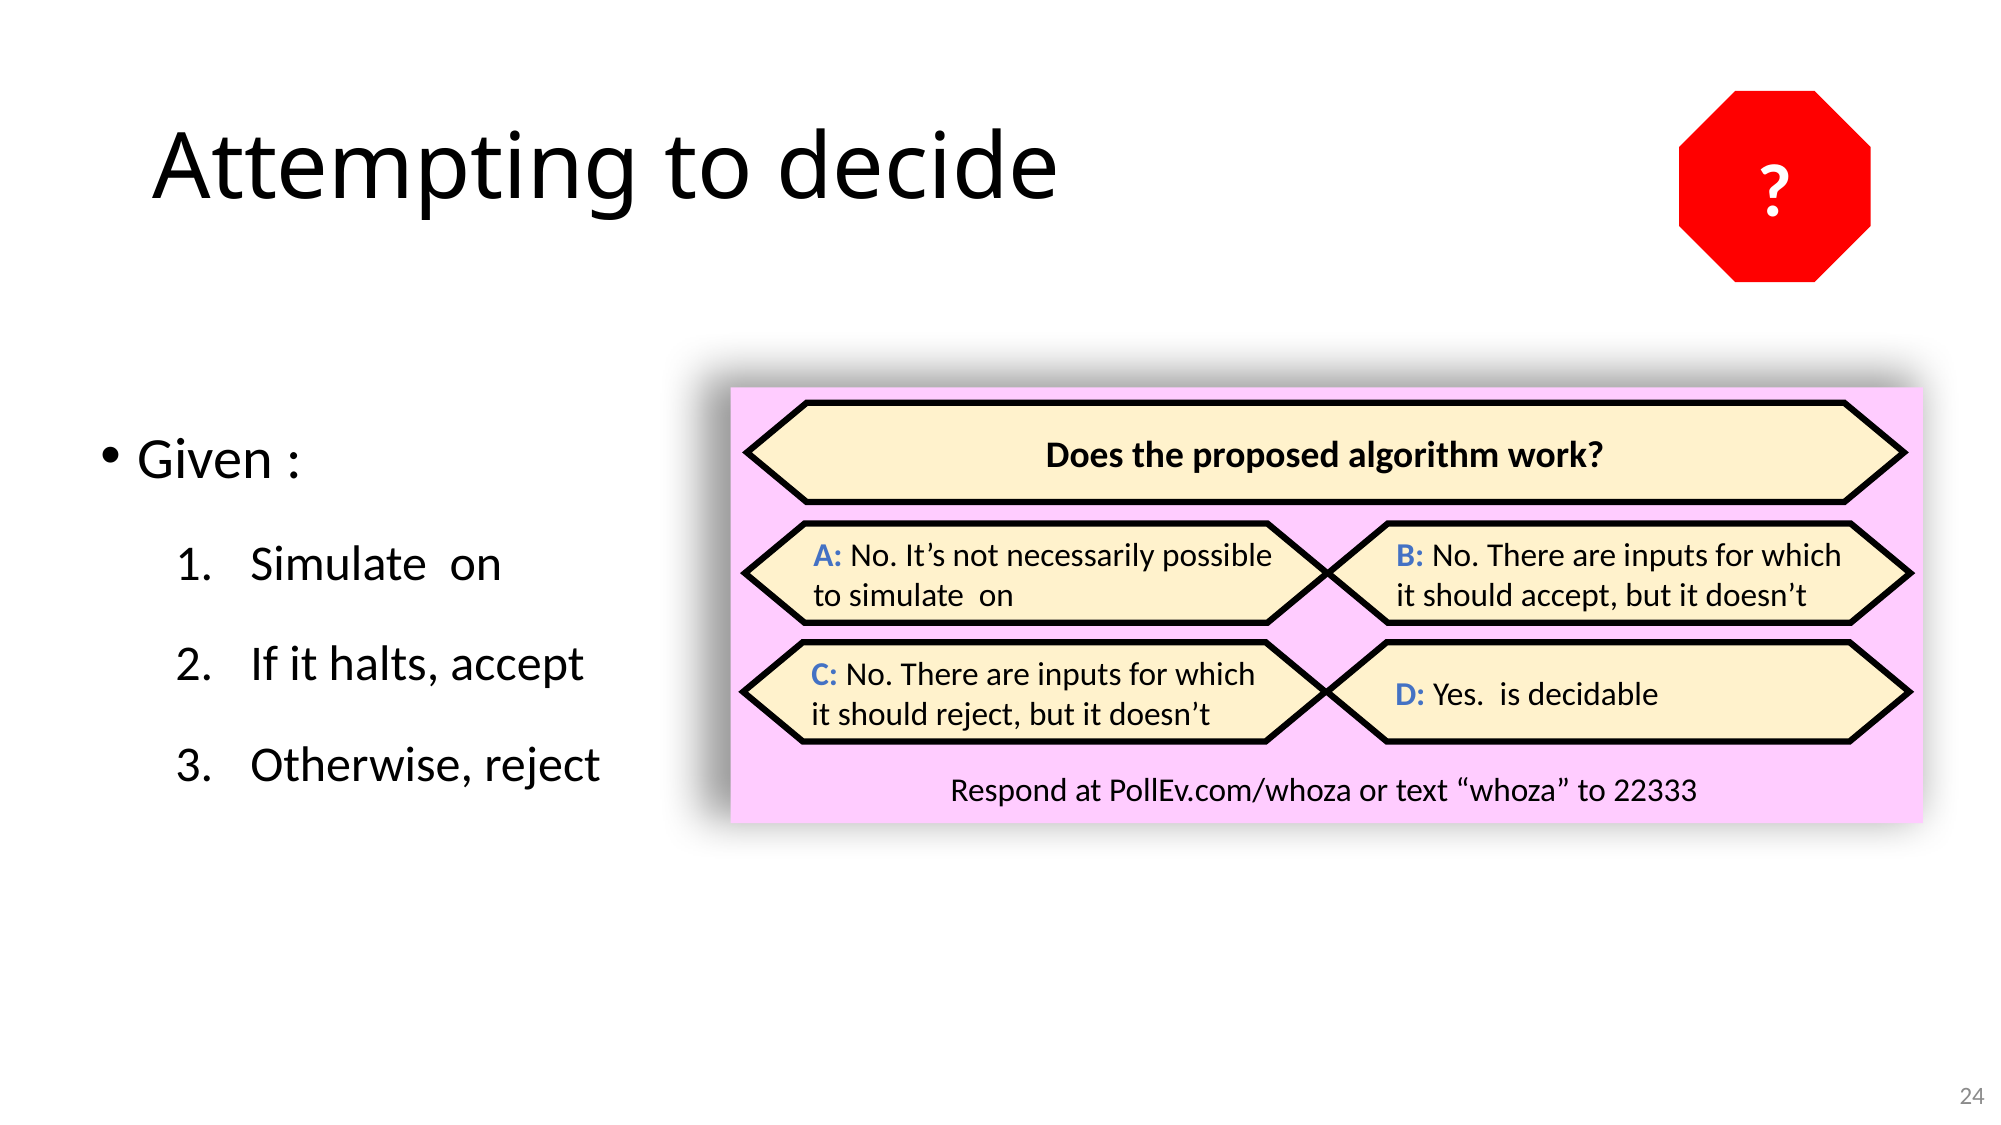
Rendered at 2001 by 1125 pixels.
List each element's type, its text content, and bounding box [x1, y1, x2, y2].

text_box ? [1699, 110, 1851, 263]
slide_number 24 [1550, 1064, 2000, 1125]
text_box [730, 387, 1923, 824]
